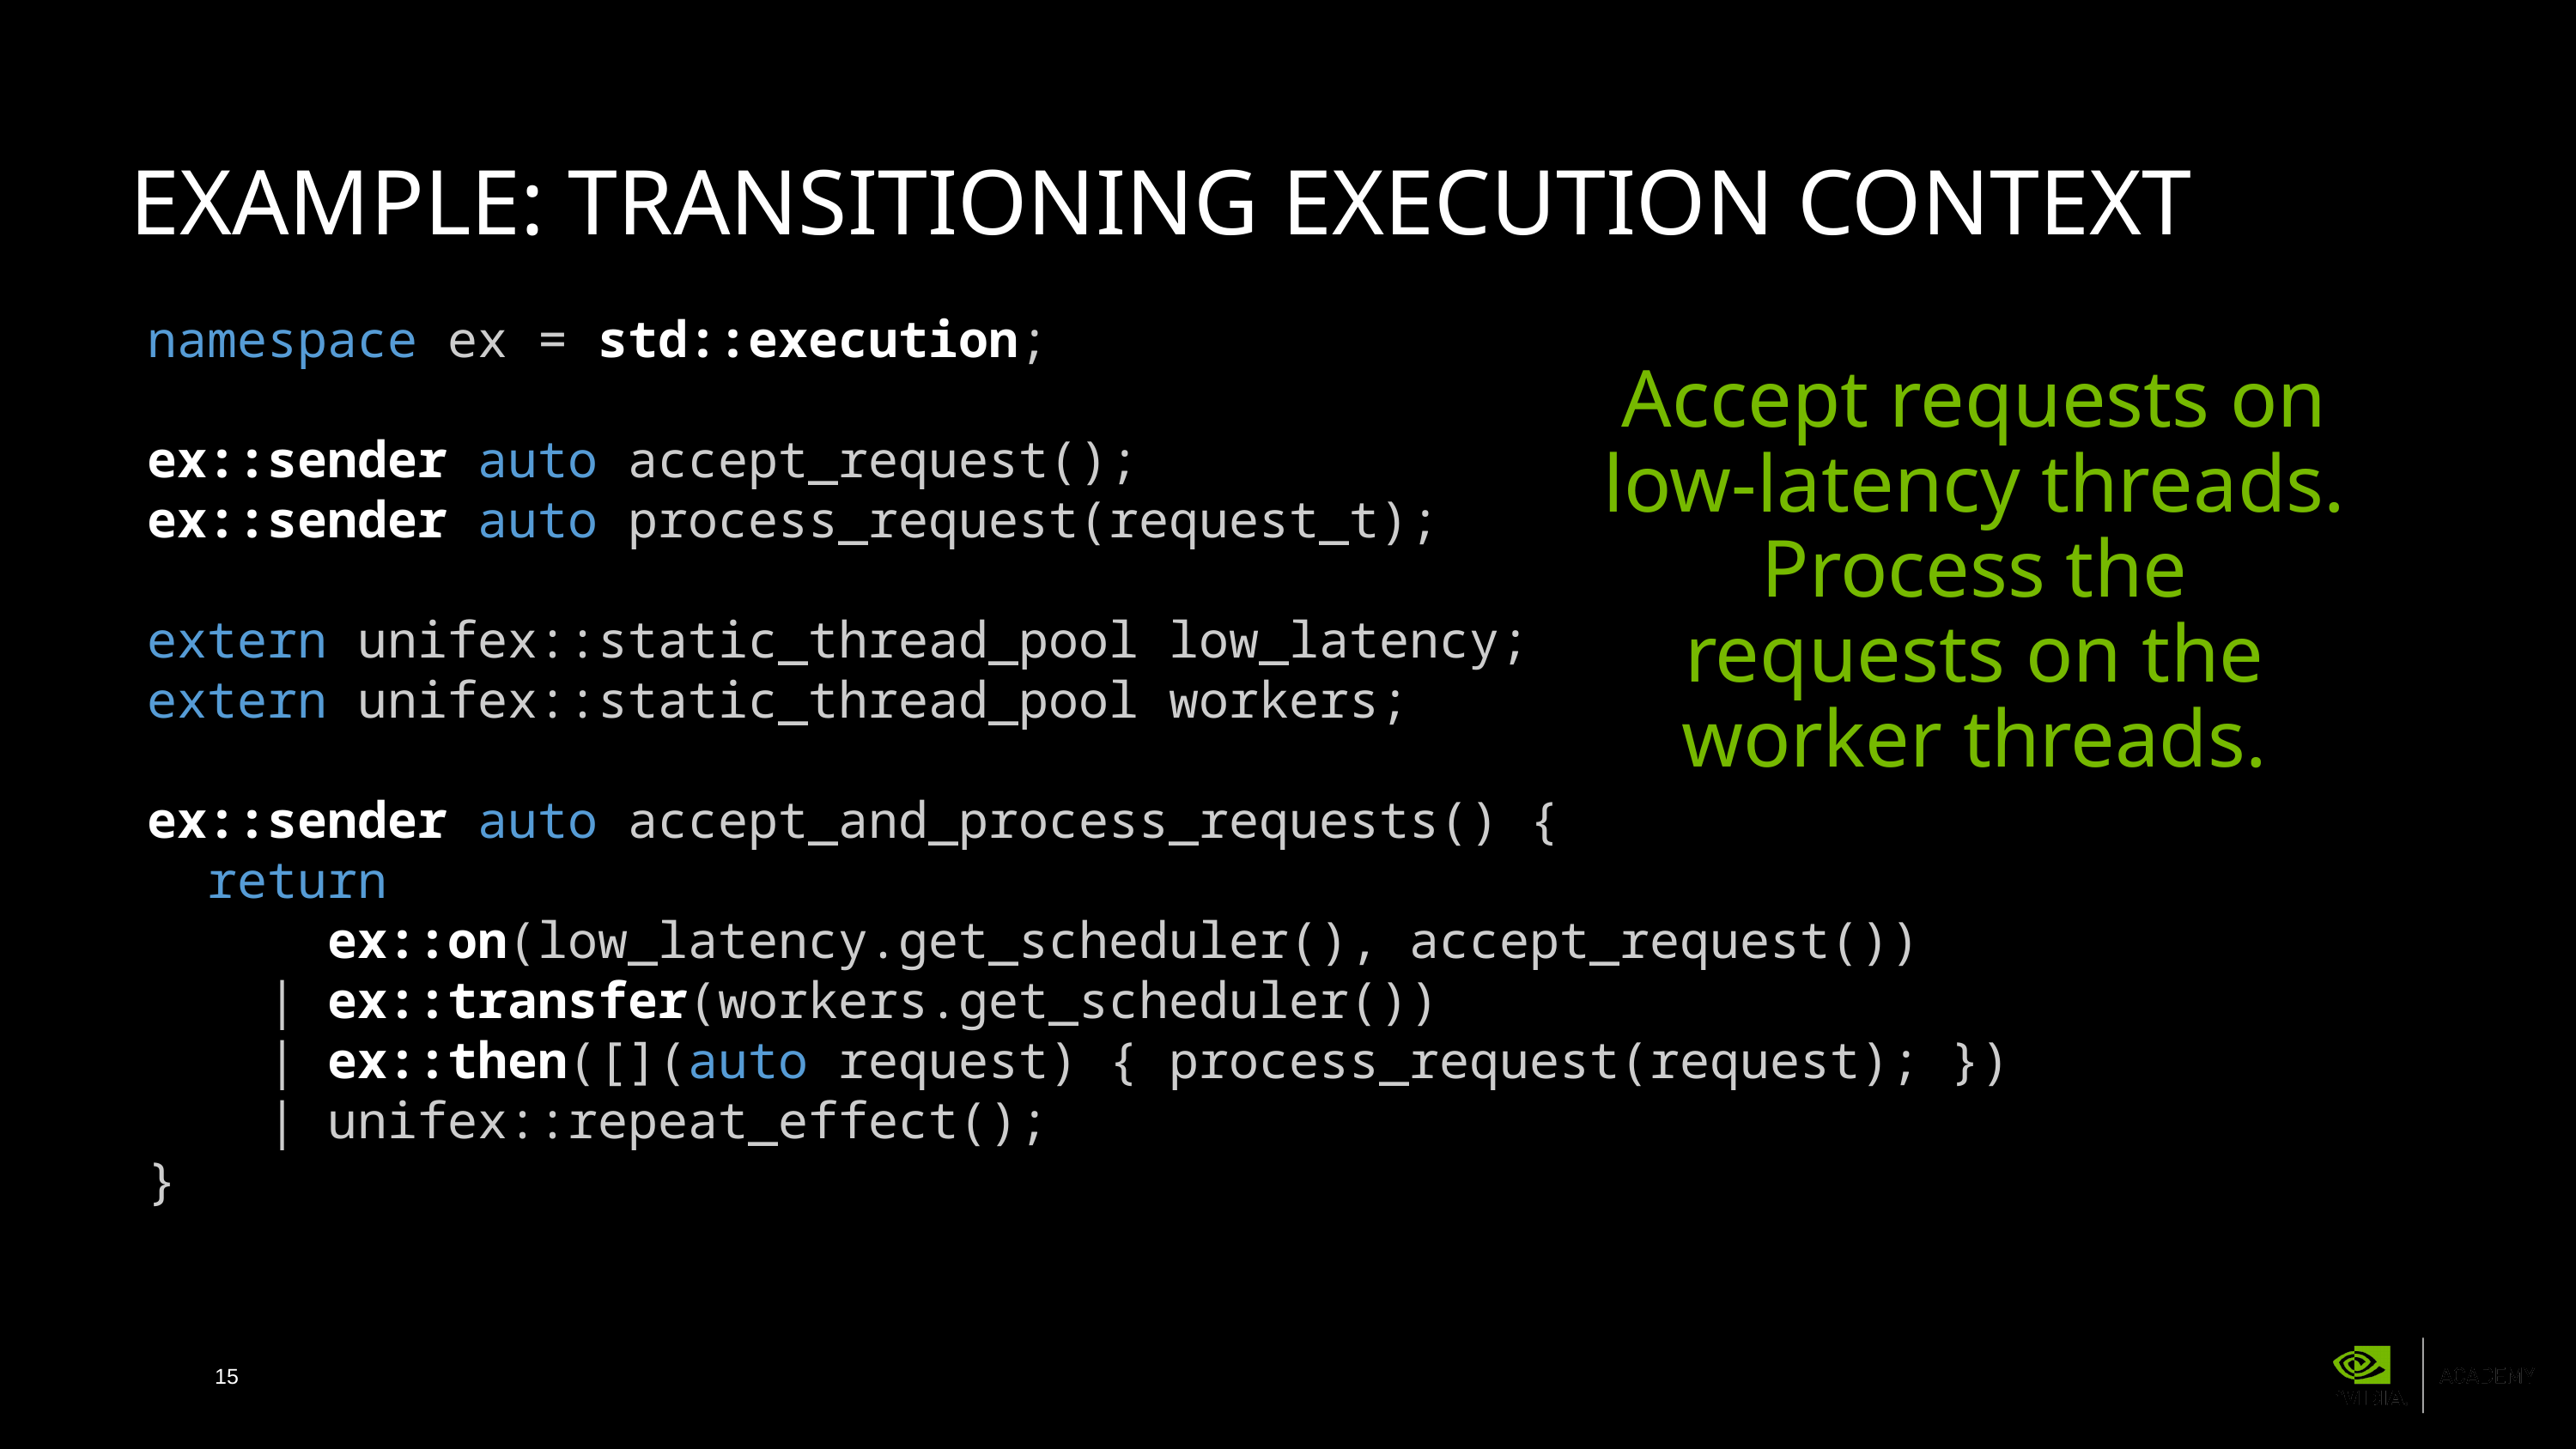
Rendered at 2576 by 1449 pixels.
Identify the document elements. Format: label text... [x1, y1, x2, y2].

picture [2301, 1319, 2561, 1432]
text_box Accept requests on low-latency threads. Process the requests on the worker threads. [1587, 351, 2362, 792]
list namespace ex = std::execution; ex::sender auto accept_request(); ex::sender auto process_request(request_t); extern unifex::static_thread_pool low_latency; extern unifex::static_thread_pool workers; ex::sender auto accept_and_process_requests() { return ex::on(low_latency.get_scheduler(), accept_request()) | ex::transfer(workers.get_scheduler()) | ex::then([](auto request) { process_request(request); }) | unifex::repeat_effect(); } [120, 300, 2459, 1335]
title Example: transitioning execution context [116, 122, 2459, 262]
slide_number 15 [202, 1337, 782, 1414]
